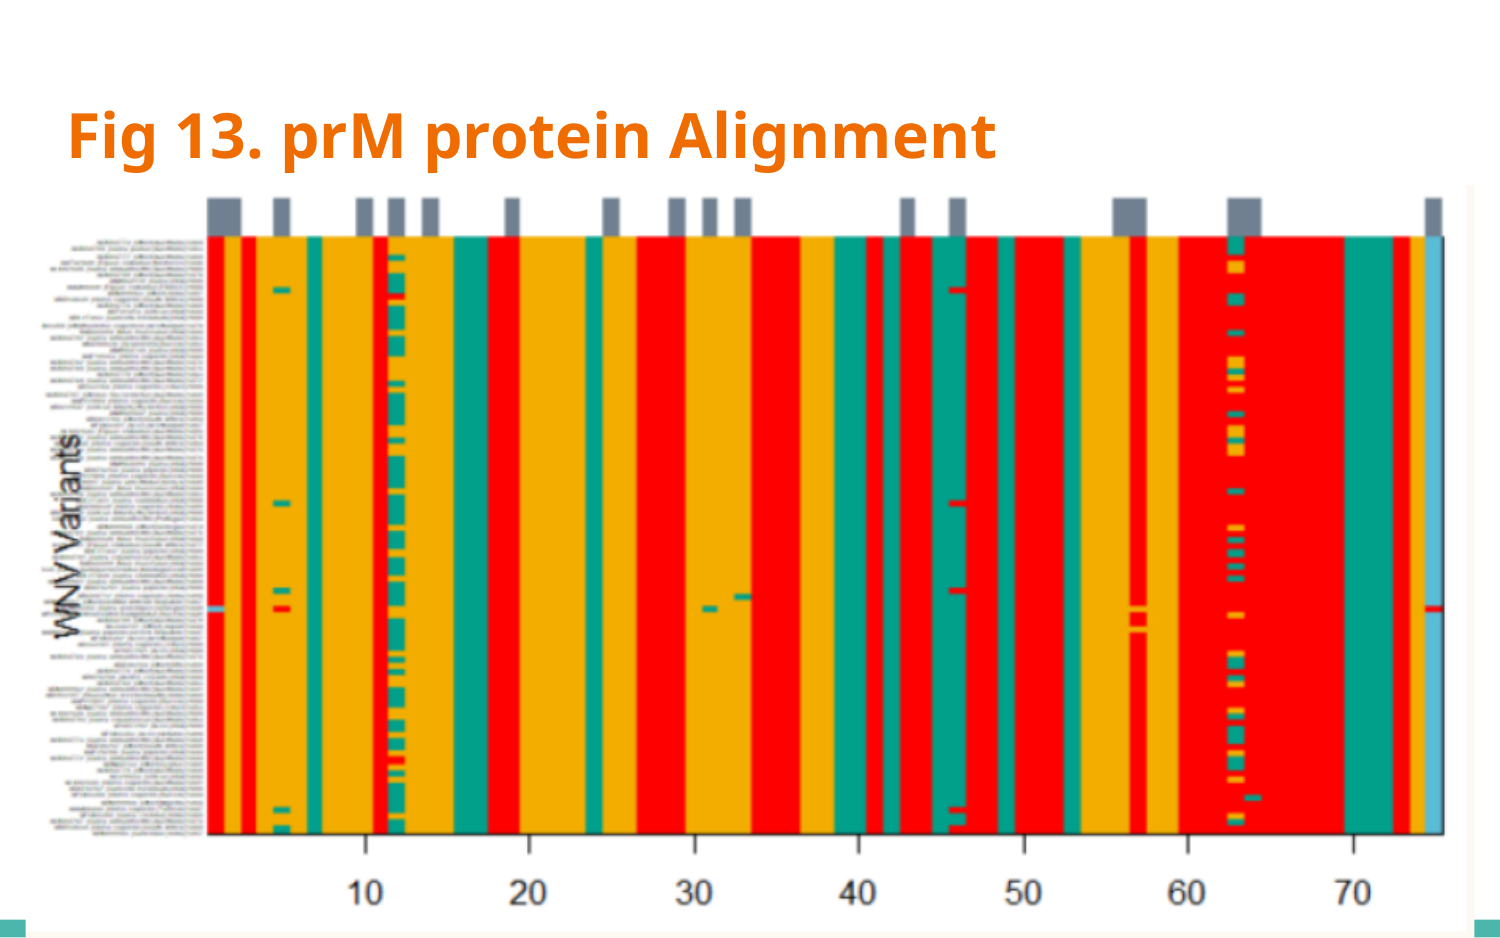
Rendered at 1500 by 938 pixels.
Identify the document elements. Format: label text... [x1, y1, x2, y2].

title Fig 13. prM protein Alignment [51, 81, 1449, 183]
picture [25, 185, 1475, 938]
